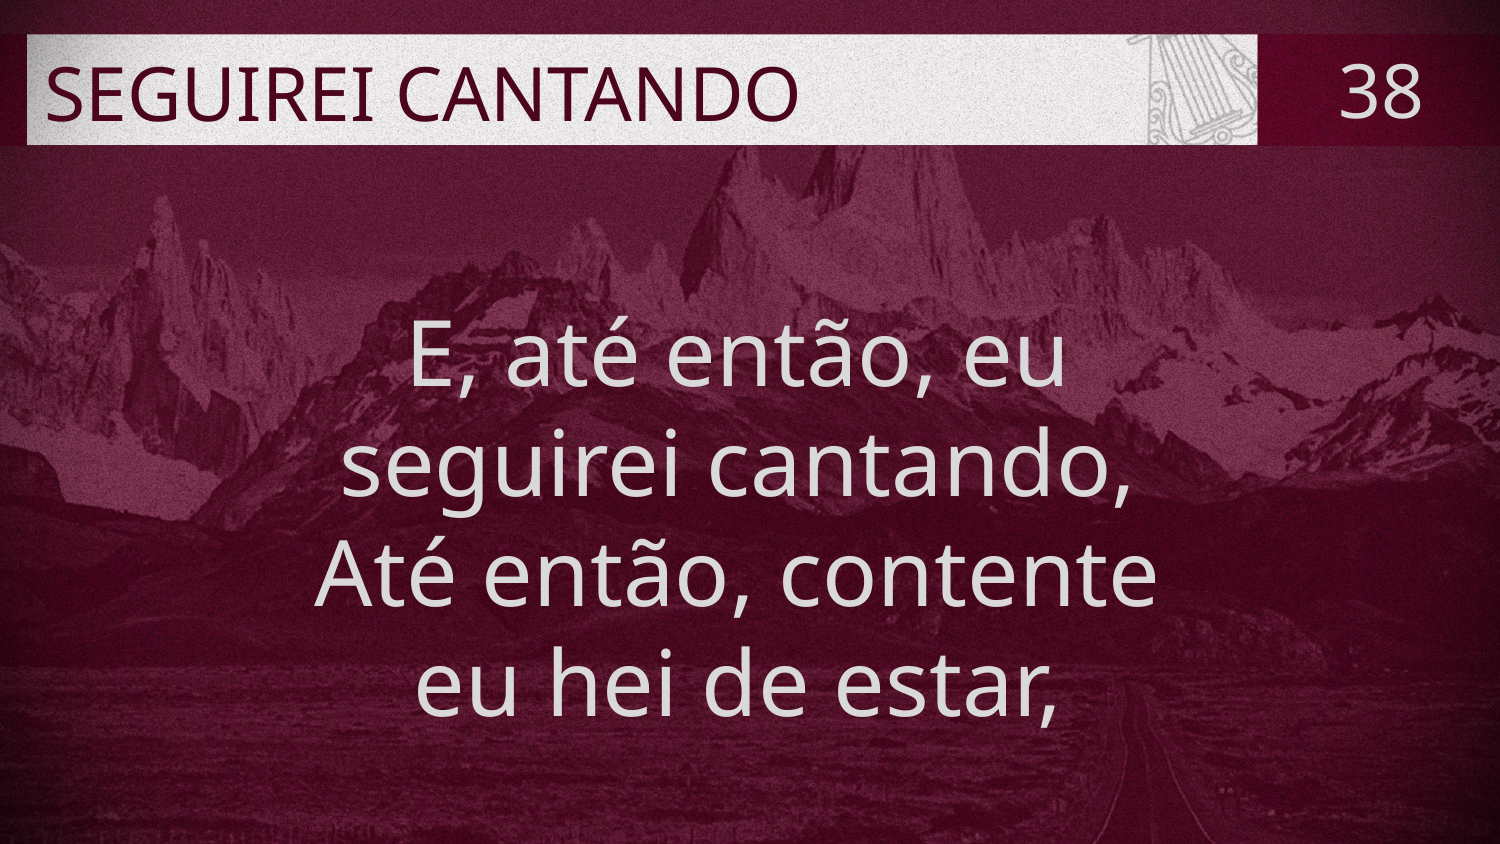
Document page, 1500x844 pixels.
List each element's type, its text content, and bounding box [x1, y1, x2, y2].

list E, até então, eu seguirei cantando, Até então, contente eu hei de estar, [0, 185, 1500, 844]
title SEGUIREI CANTANDO [29, 33, 1258, 151]
picture [0, 0, 1500, 185]
list 38 [1281, 36, 1483, 143]
